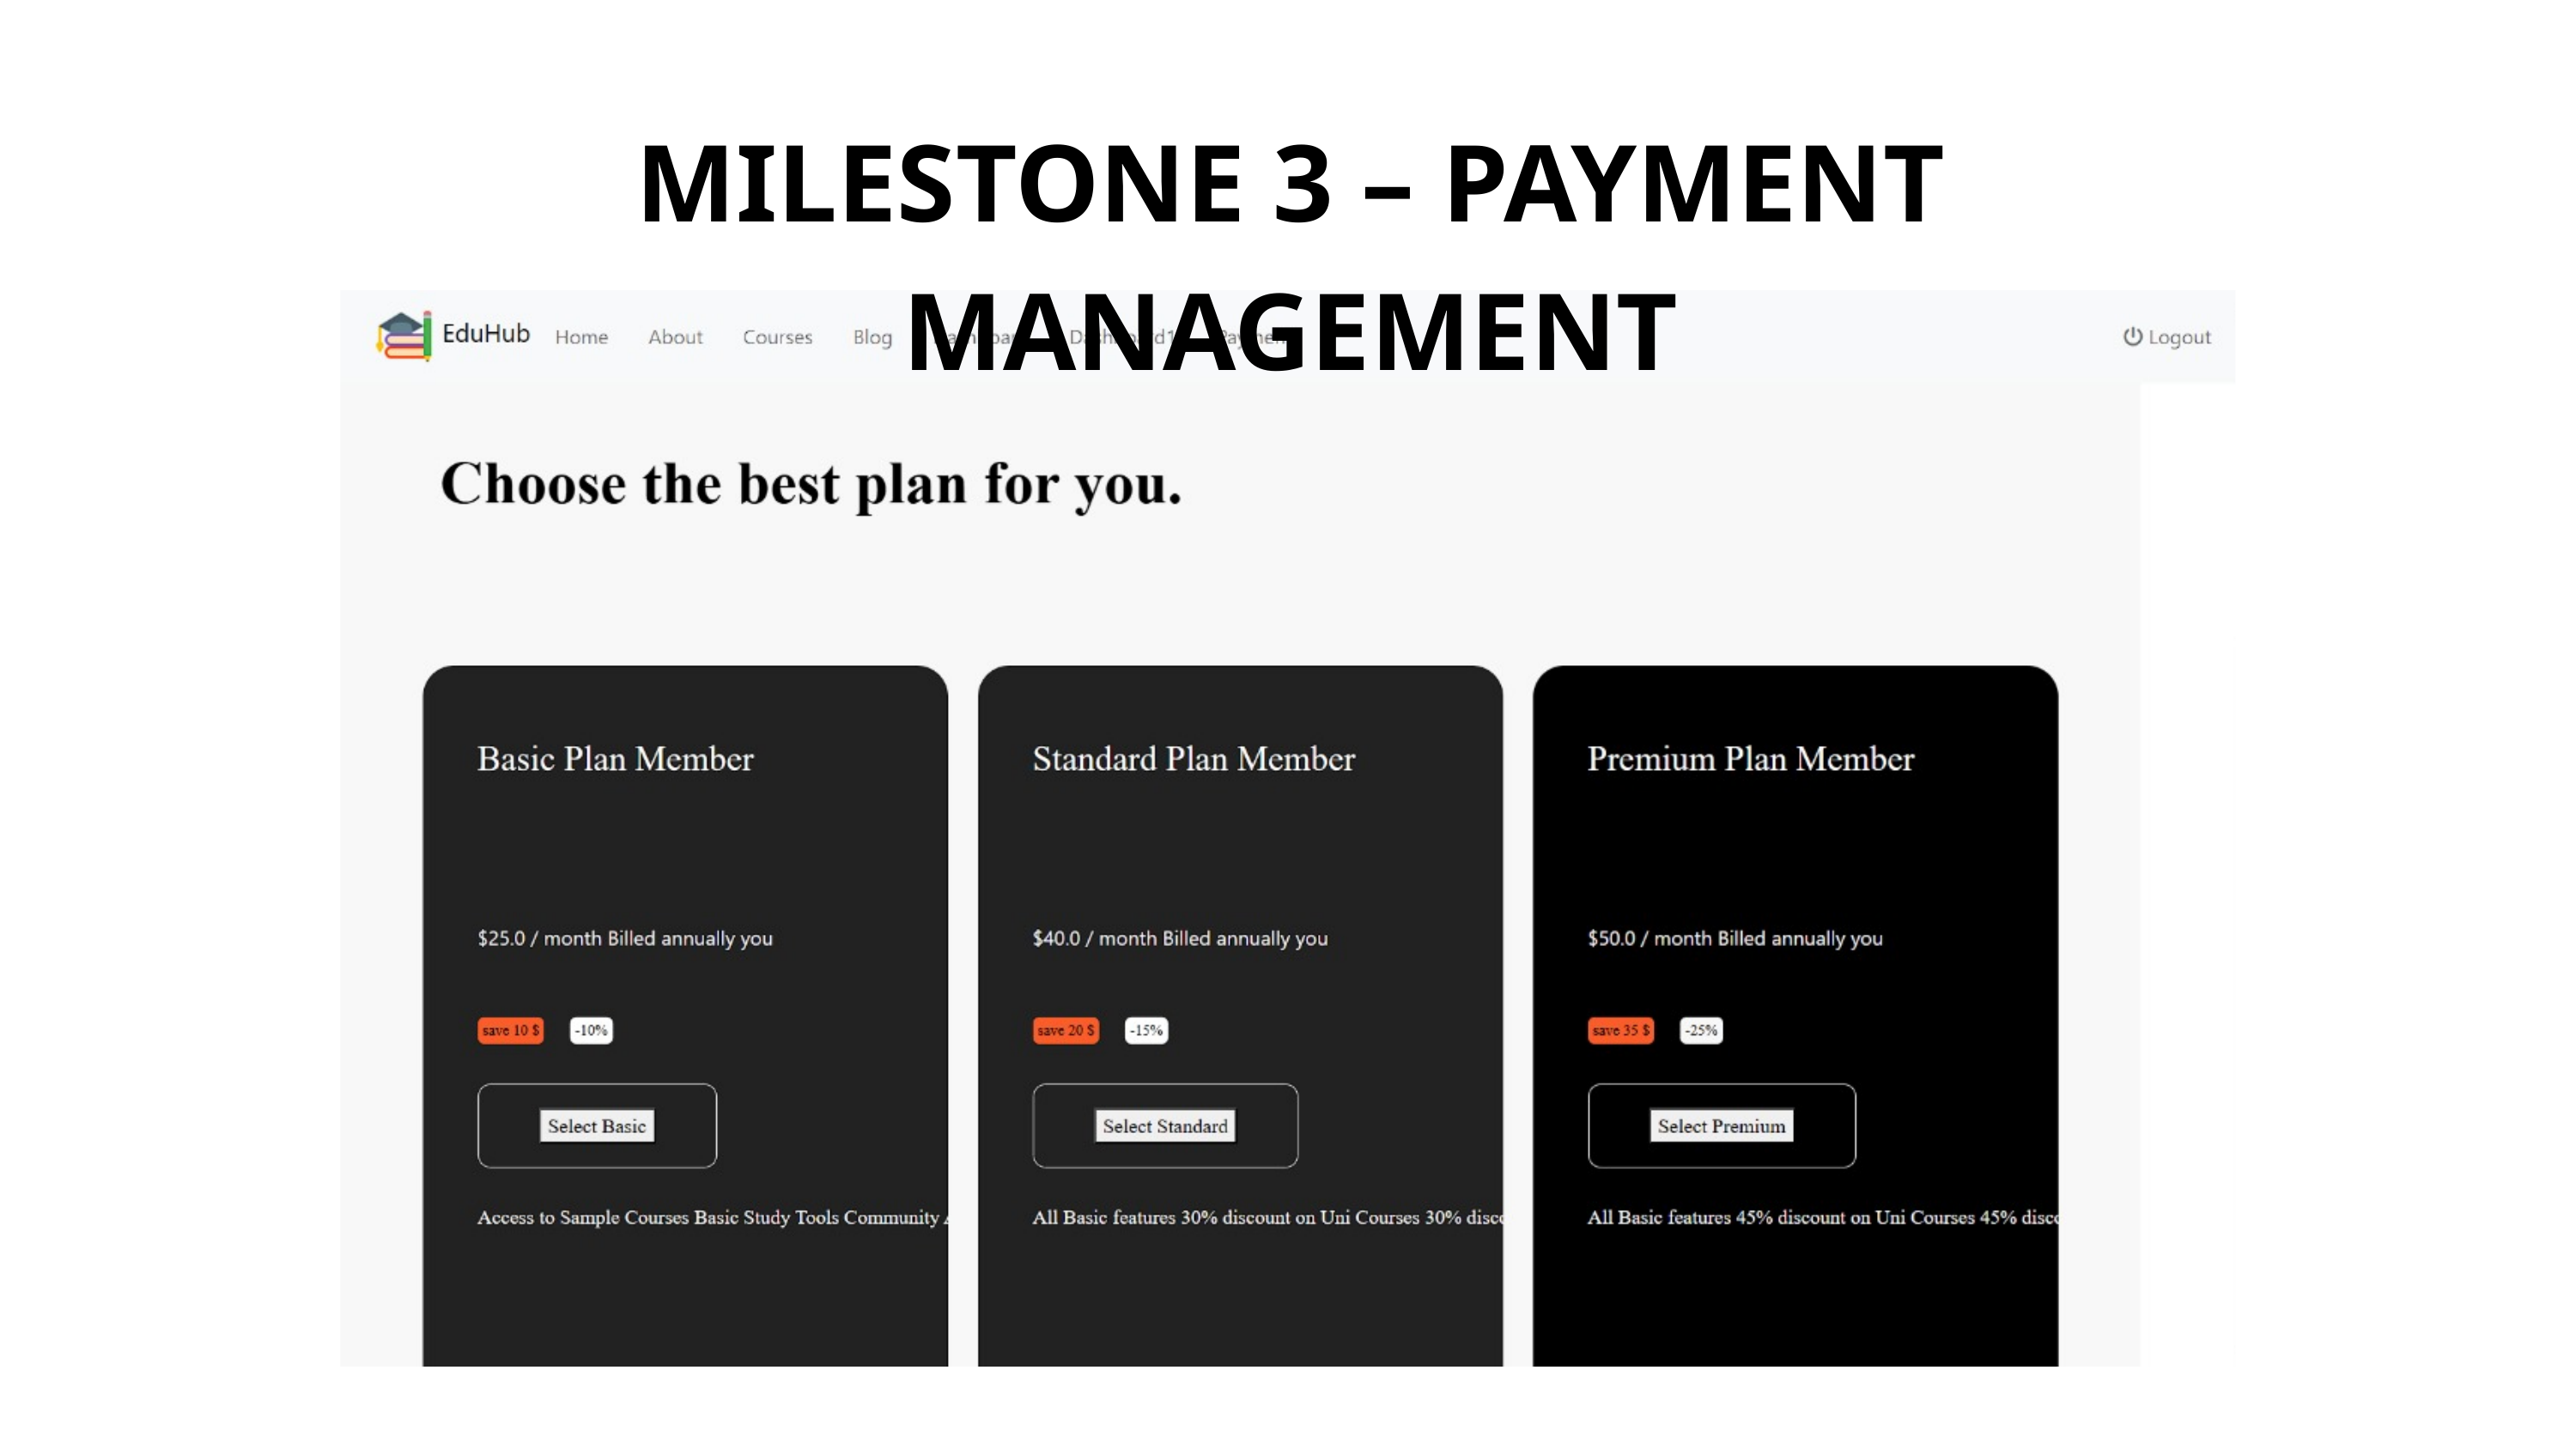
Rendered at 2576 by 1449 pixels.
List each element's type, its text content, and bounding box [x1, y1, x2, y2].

text_box MILESTONE 3 – PAYMENT MANAGEMENT [249, 94, 2333, 392]
text_box [340, 392, 2236, 1367]
